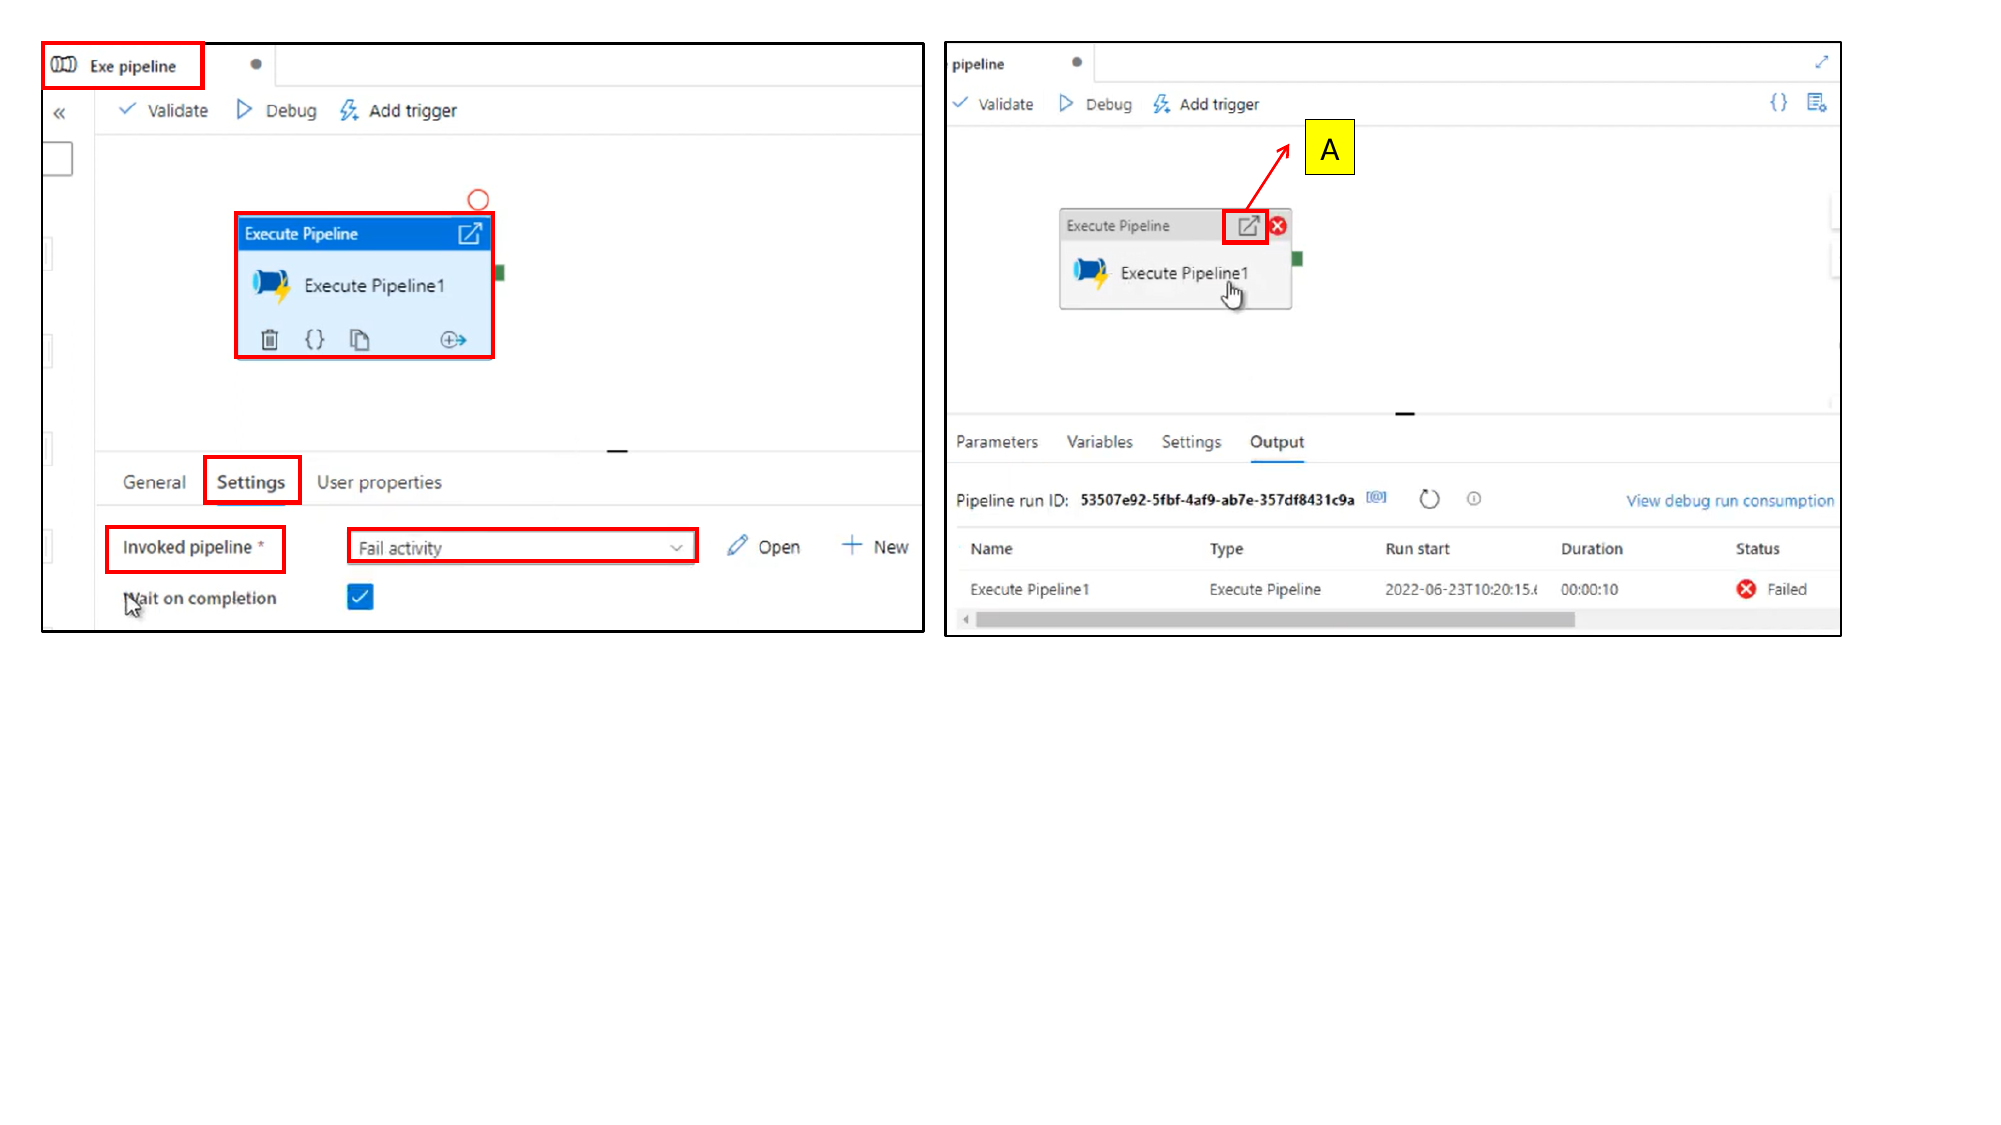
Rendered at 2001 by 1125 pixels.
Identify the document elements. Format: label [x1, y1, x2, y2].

text_box [1245, 143, 1290, 212]
picture [946, 43, 1840, 635]
picture [43, 44, 923, 631]
